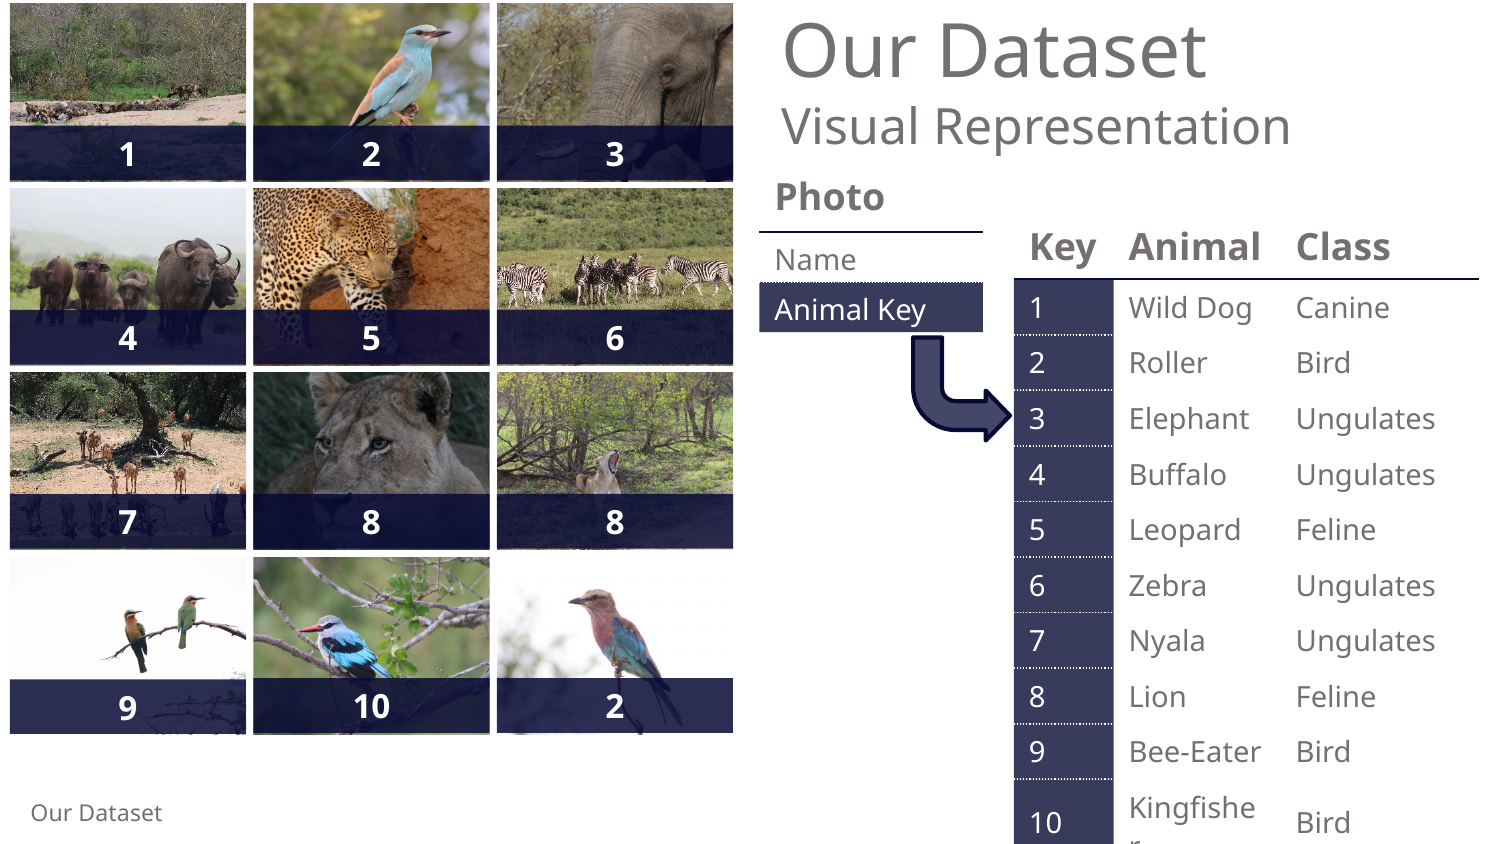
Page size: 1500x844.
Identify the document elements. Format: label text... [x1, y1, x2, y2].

table_cell 2 [1014, 335, 1114, 390]
table_cell Ungulates [1281, 390, 1479, 446]
table_cell Bee-Eater [1114, 724, 1281, 779]
table_cell Feline [1281, 501, 1479, 557]
text_box Visual Representation [766, 87, 1462, 164]
picture [253, 556, 490, 735]
table_cell Feline [1281, 668, 1479, 724]
table_cell Name [759, 233, 983, 282]
text_box Our Dataset [16, 783, 471, 836]
picture [9, 372, 247, 550]
table_cell 1 [1014, 280, 1114, 335]
picture [253, 187, 490, 366]
table_cell Canine [1281, 280, 1479, 335]
table_cell 5 [1014, 501, 1114, 557]
table_cell Bird [1281, 724, 1479, 779]
table_cell Kingfisher [1114, 779, 1281, 844]
table_cell 10 [1014, 779, 1114, 844]
picture [253, 372, 490, 550]
table_cell 6 [1014, 557, 1114, 613]
table_cell Lion [1114, 668, 1281, 724]
text_box Our Dataset [766, 12, 1424, 87]
picture [496, 556, 734, 735]
table_cell Buffalo [1114, 446, 1281, 501]
table_cell Nyala [1114, 613, 1281, 668]
table_cell Elephant [1114, 390, 1281, 446]
table_cell Ungulates [1281, 557, 1479, 613]
picture [496, 3, 734, 182]
table_cell Roller [1114, 335, 1281, 390]
table_cell Wild Dog [1114, 280, 1281, 335]
table_cell Ungulates [1281, 613, 1479, 668]
table_cell 8 [1014, 668, 1114, 724]
table_header Class [1281, 212, 1479, 278]
table_header Photo [759, 160, 983, 231]
picture [496, 187, 734, 366]
table_header Key [1014, 212, 1114, 278]
picture [9, 187, 247, 366]
picture [9, 3, 247, 182]
table_cell 4 [1014, 446, 1114, 501]
table_cell Zebra [1114, 557, 1281, 613]
table_cell Animal Key [759, 282, 983, 332]
table_cell 7 [1014, 613, 1114, 668]
table_cell 3 [1014, 390, 1114, 446]
table_cell Leopard [1114, 501, 1281, 557]
table_header Animal [1114, 212, 1281, 278]
picture [496, 372, 734, 550]
table_cell 9 [1014, 724, 1114, 779]
text_box [911, 335, 1013, 443]
table_cell Ungulates [1281, 446, 1479, 501]
table_cell Bird [1281, 779, 1479, 844]
picture [253, 3, 490, 182]
picture [9, 557, 247, 736]
table_cell Bird [1281, 335, 1479, 390]
